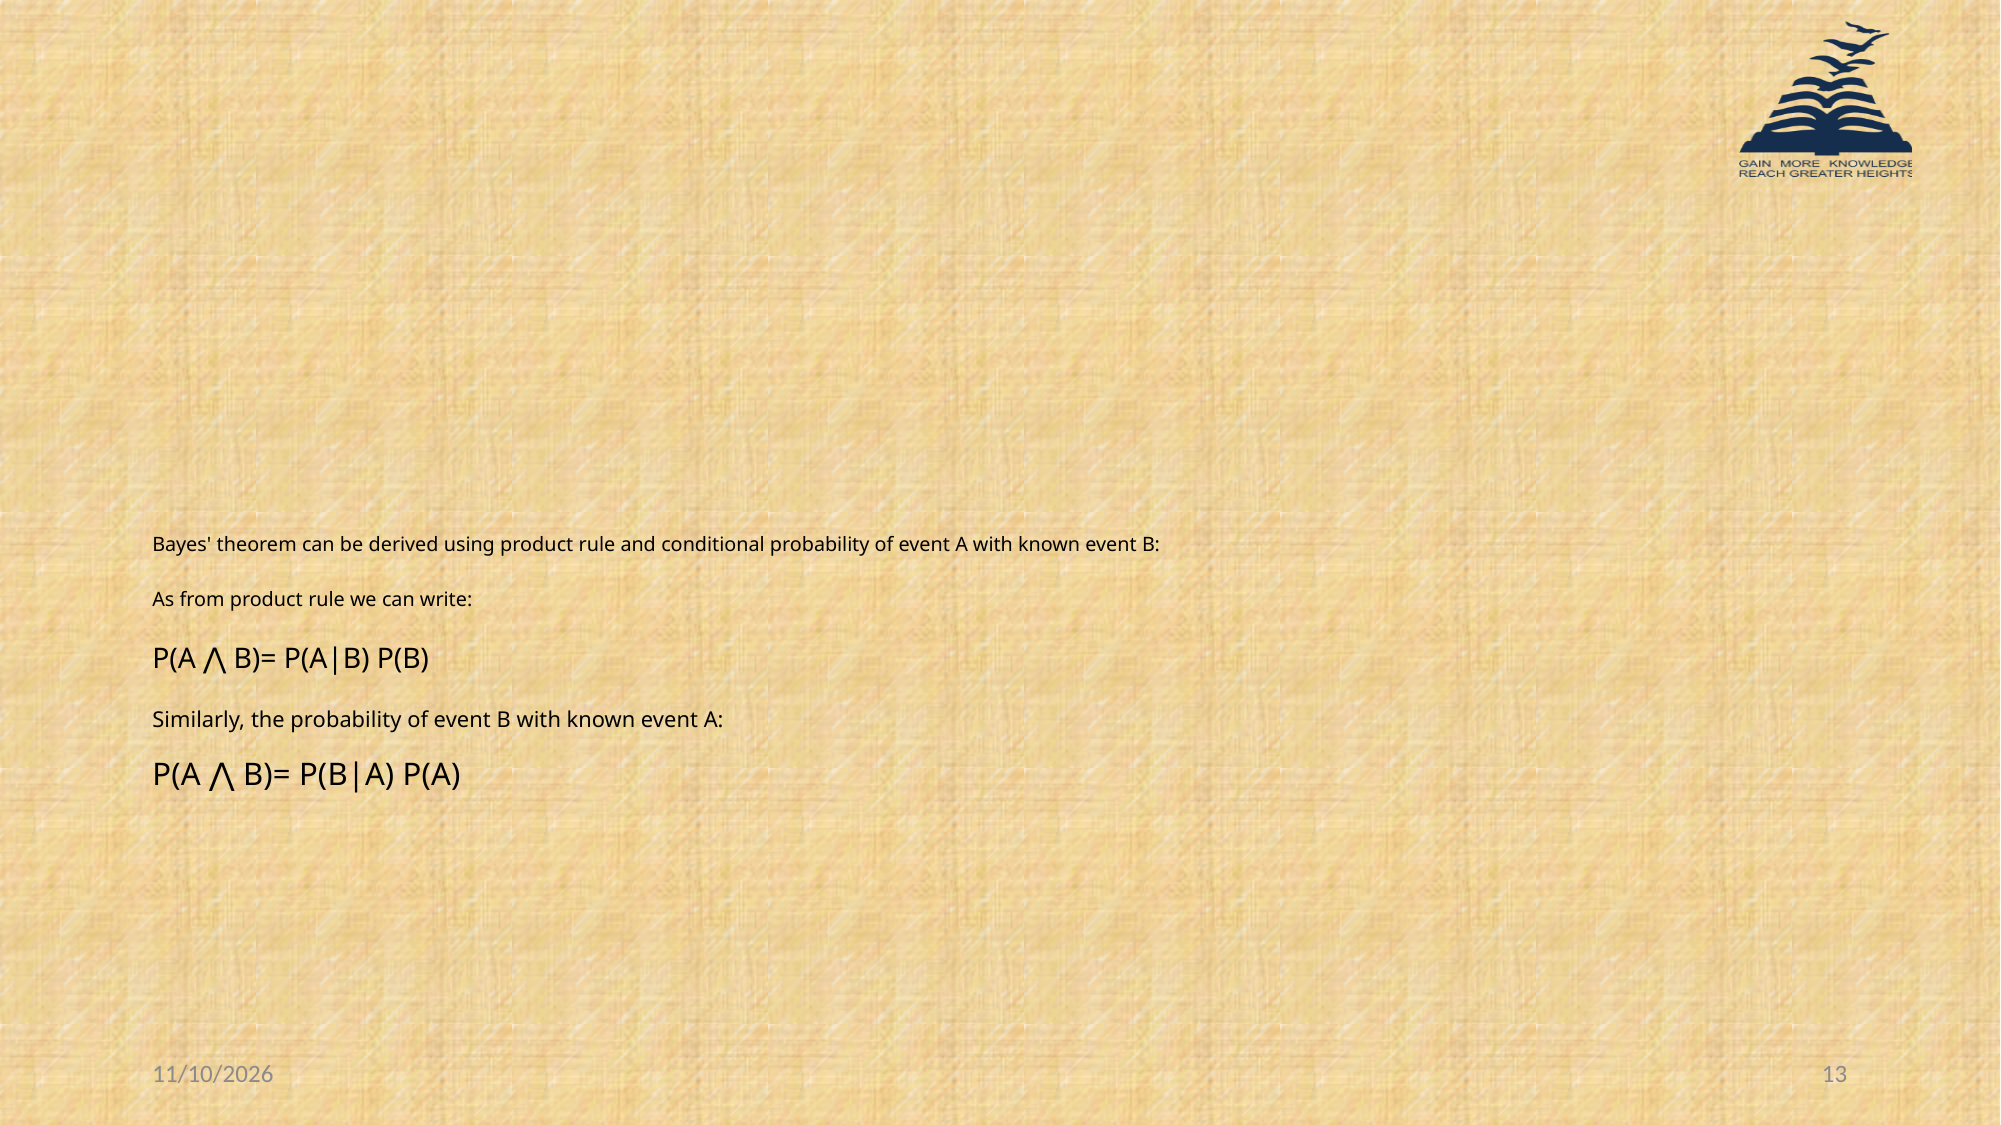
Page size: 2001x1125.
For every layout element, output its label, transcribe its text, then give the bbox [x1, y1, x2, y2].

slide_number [137, 1042, 588, 1103]
title Bayes' theorem can be derived using product rule and conditional probability of event A with known event B: As from product rule we can write: P(A ⋀ B)= P(A|B) P(B) Similarly, the probability of event B with known event A: P(A ⋀ B)= P(B|A) P(A) [137, 526, 1863, 906]
picture [0, 0, 2001, 1125]
slide_number 13 [1412, 1042, 1863, 1103]
